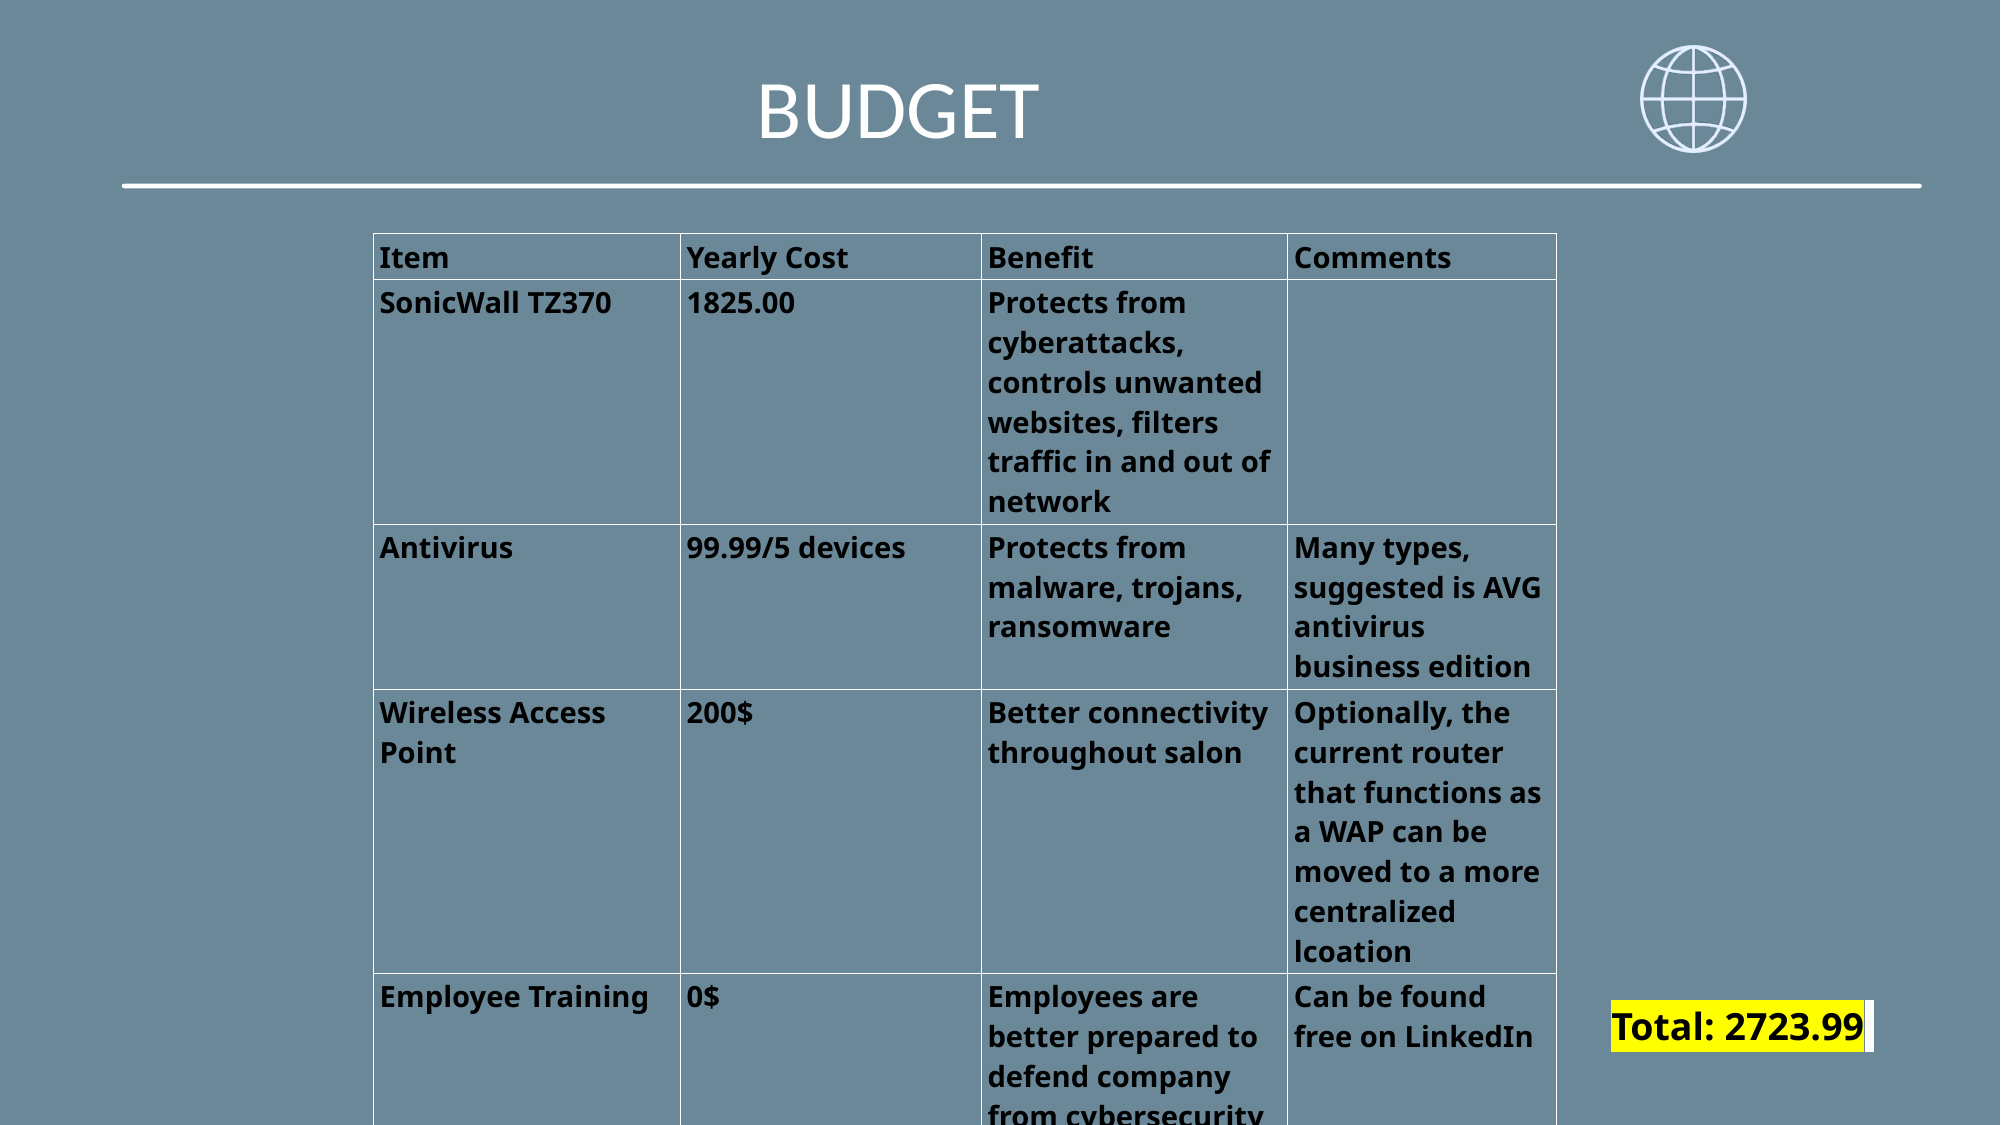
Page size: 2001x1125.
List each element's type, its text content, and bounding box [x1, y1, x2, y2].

table_cell Protects from malware, trojans, ransomware [982, 525, 1287, 689]
text_box Total: 2723.99 [1596, 995, 2000, 1056]
table_cell 99.99/5 devices [681, 525, 981, 689]
table_cell Can be found free on LinkedIn [1288, 974, 1556, 1125]
picture [1640, 45, 1747, 154]
title BUDGET [458, 51, 1359, 159]
table_cell 200$ [681, 690, 981, 973]
table_cell Employee Training [374, 974, 680, 1125]
table_cell Many types, suggested is AVG antivirus business edition [1288, 525, 1556, 689]
table_header Item [374, 234, 680, 279]
table_cell Antivirus [374, 525, 680, 689]
table_cell [1288, 280, 1556, 524]
table_header Benefit [982, 234, 1287, 279]
table_cell Employees are better prepared to defend company from cybersecurity attacks [982, 974, 1287, 1125]
table_header Yearly Cost [681, 234, 981, 279]
table_cell Optionally, the current router that functions as a WAP can be moved to a more centralized lcoation [1288, 690, 1556, 973]
table_cell Wireless Access Point [374, 690, 680, 973]
table_cell 1825.00 [681, 280, 981, 524]
table_cell Protects from cyberattacks, controls unwanted websites, filters traffic in and out of network [982, 280, 1287, 524]
table_cell Better connectivity throughout salon [982, 690, 1287, 973]
table_cell 0$ [681, 974, 981, 1125]
table_header Comments [1288, 234, 1556, 279]
table_cell SonicWall TZ370 [374, 280, 680, 524]
